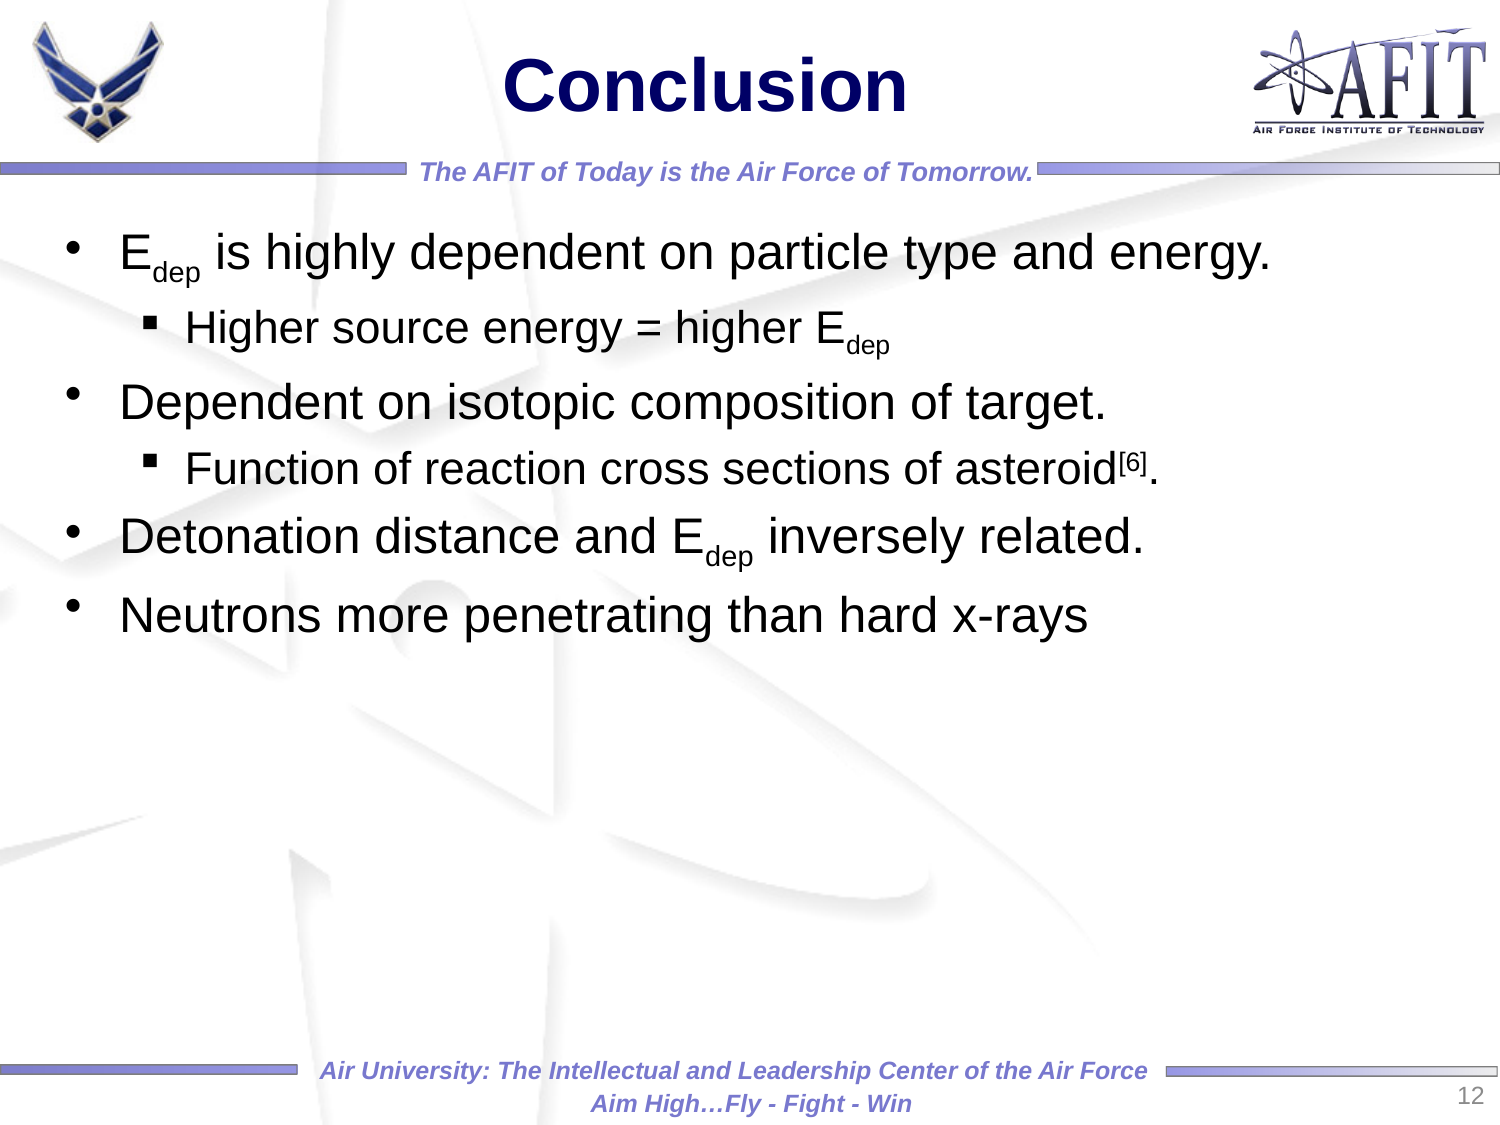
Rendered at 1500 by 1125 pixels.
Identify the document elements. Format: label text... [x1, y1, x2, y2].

title Conclusion [162, 0, 1251, 163]
picture [32, 21, 162, 143]
list Edep is highly dependent on particle type and energy. Higher source energy = higher Edep Dependent on isotopic composition of target. Function of reaction cross sections of asteroid[6]. Detonation distance and Edep inversely related. Neutrons more penetrating than hard x-rays [50, 212, 1450, 1013]
slide_number 12 [1149, 1065, 1500, 1125]
